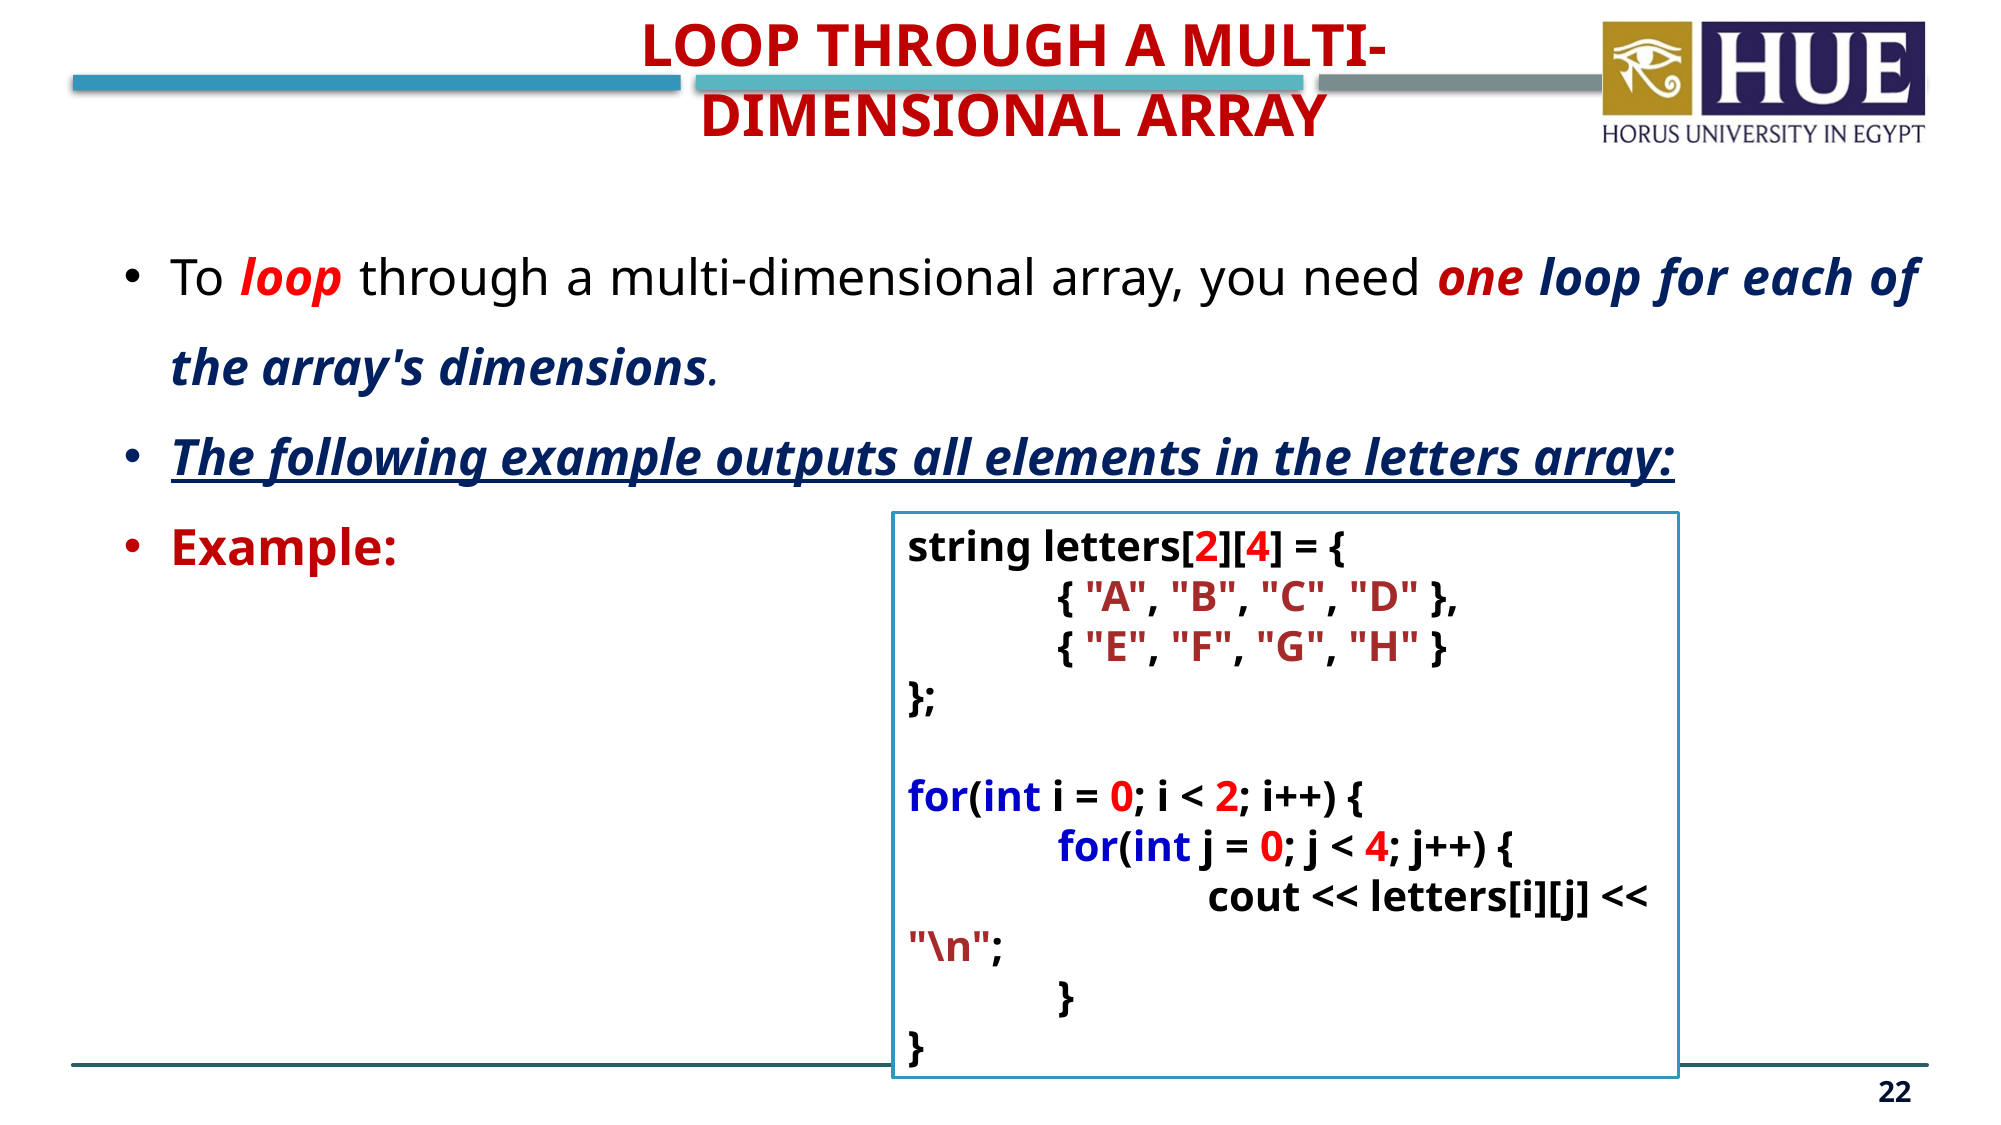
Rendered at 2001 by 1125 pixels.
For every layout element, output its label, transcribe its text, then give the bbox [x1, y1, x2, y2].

slide_number 22 [1857, 1062, 1927, 1123]
text_box To loop through a multi-dimensional array, you need one loop for each of the array's dimensions. The following example outputs all elements in the letters array: Example: [109, 207, 1933, 583]
text_box string letters[2][4] = { { "A", "B", "C", "D" }, { "E", "F", "G", "H" } }; for(int i = 0; i < 2; i++) { for(int j = 0; j < 4; j++) { cout << letters[i][j] << "\n"; } } [891, 511, 1680, 1079]
picture [1602, 21, 1927, 146]
text_box Loop Through a Multi-Dimensional Array [478, 66, 1550, 164]
